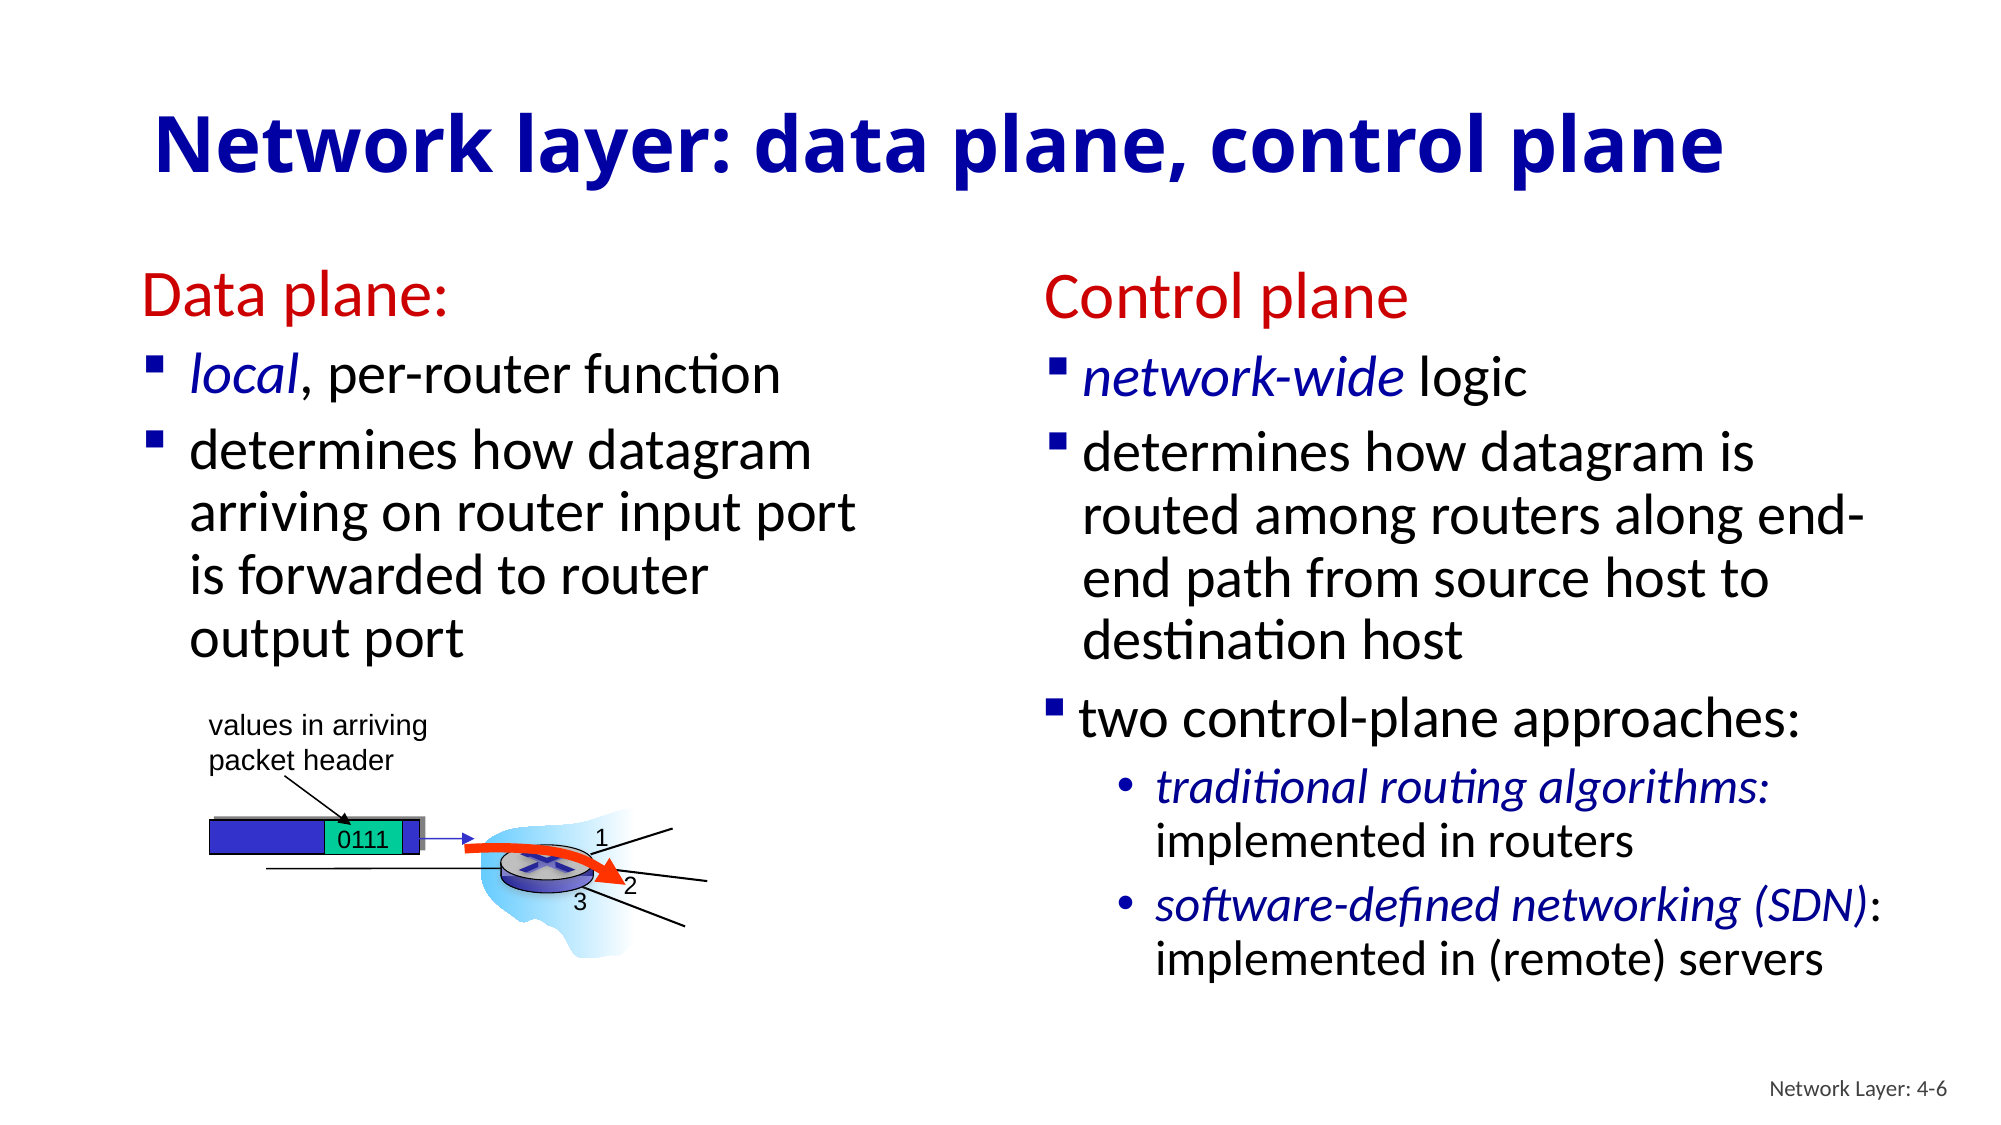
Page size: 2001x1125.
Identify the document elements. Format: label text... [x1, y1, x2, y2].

text_box Control plane network-wide logic determines how datagram is routed among routers along end-end path from source host to destination host [1029, 253, 1933, 1011]
text_box Data plane: local, per-router function determines how datagram arriving on router input port is forwarded to router output port [126, 251, 885, 966]
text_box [193, 698, 792, 959]
text_box Network Layer: 4-6 [1512, 1056, 1963, 1117]
text_box Network layer: data plane, control plane [137, 74, 1863, 221]
text_box two control-plane approaches: traditional routing algorithms: implemented in routers software-defined networking (SDN): implemented in (remote) servers [1026, 679, 1929, 1024]
